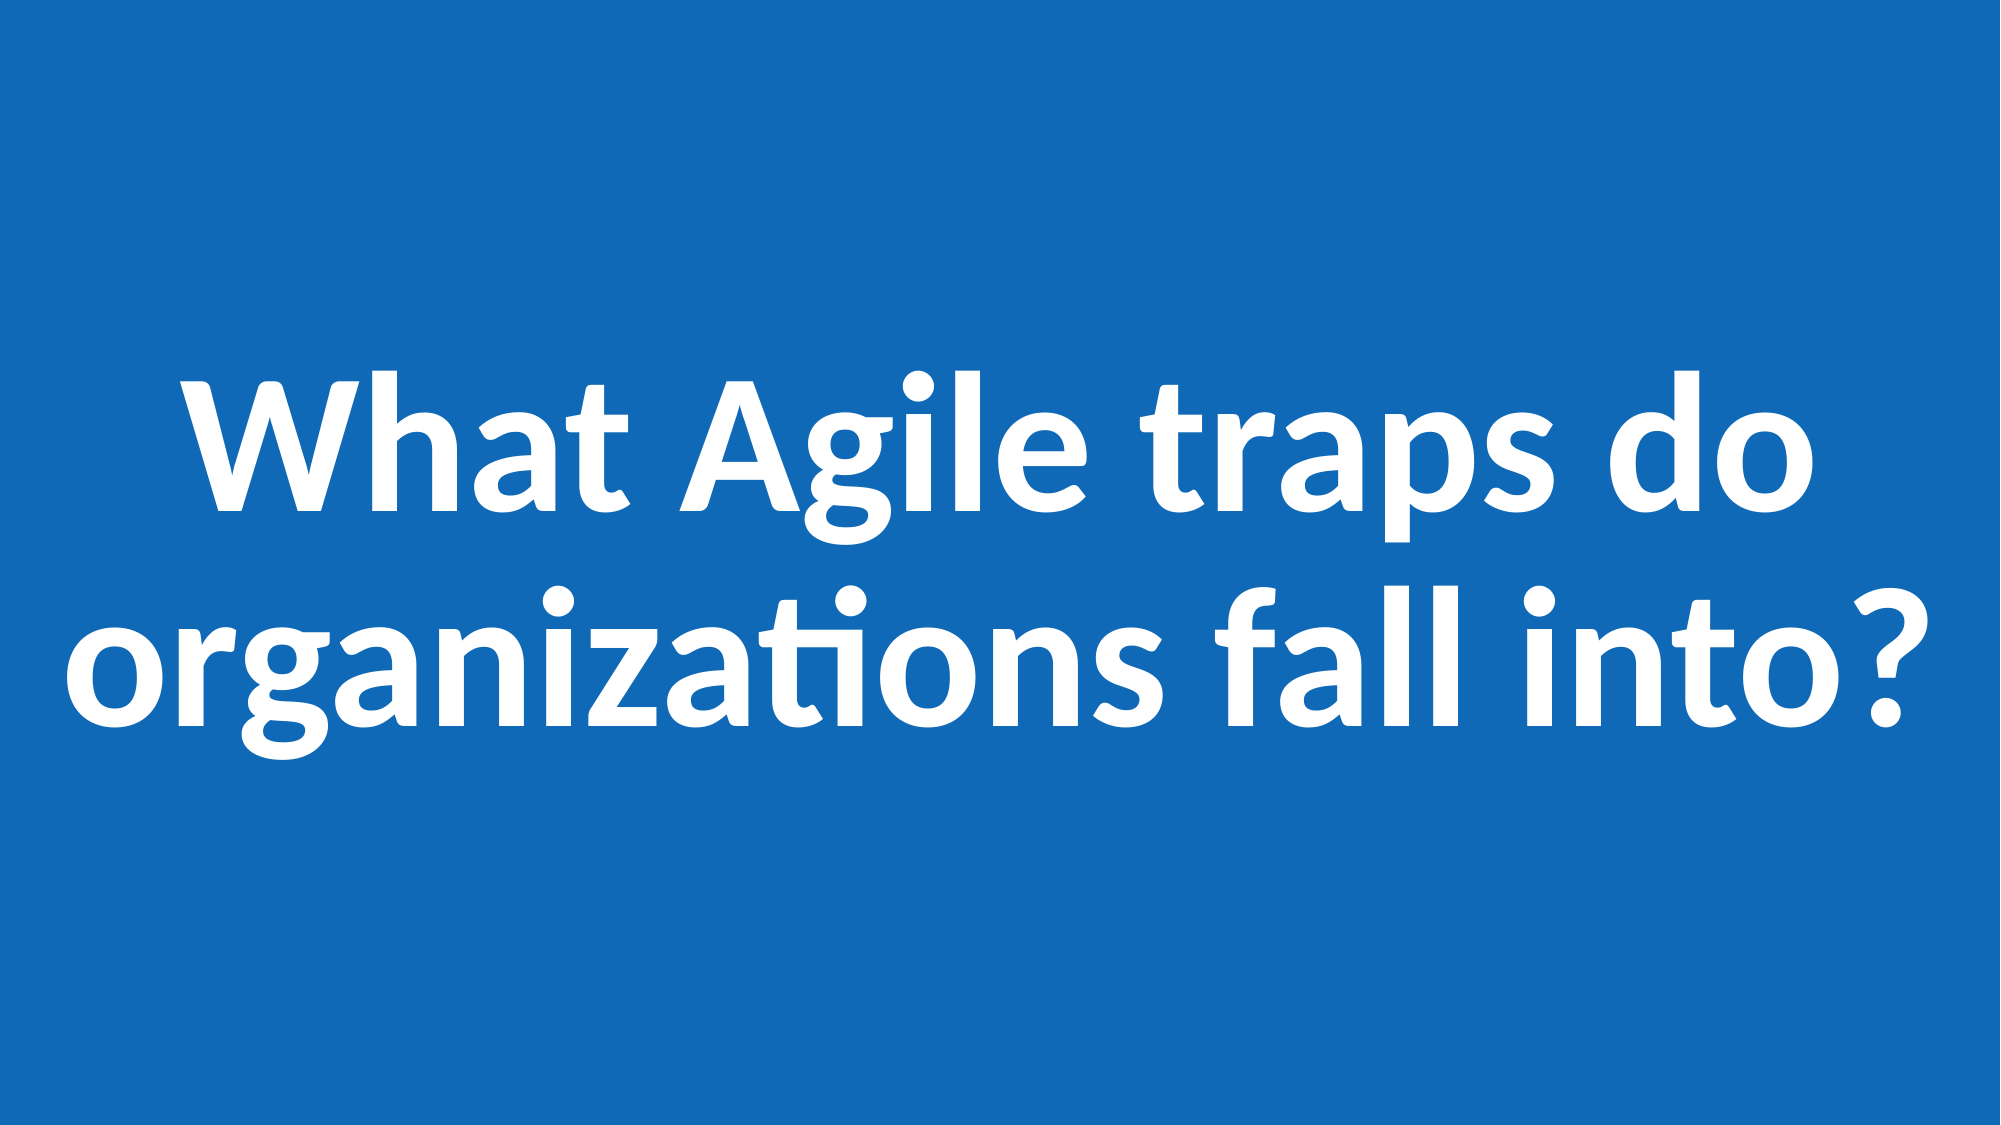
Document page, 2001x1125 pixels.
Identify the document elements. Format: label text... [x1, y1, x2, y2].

title What Agile traps do organizations fall into? [0, 53, 2000, 1055]
